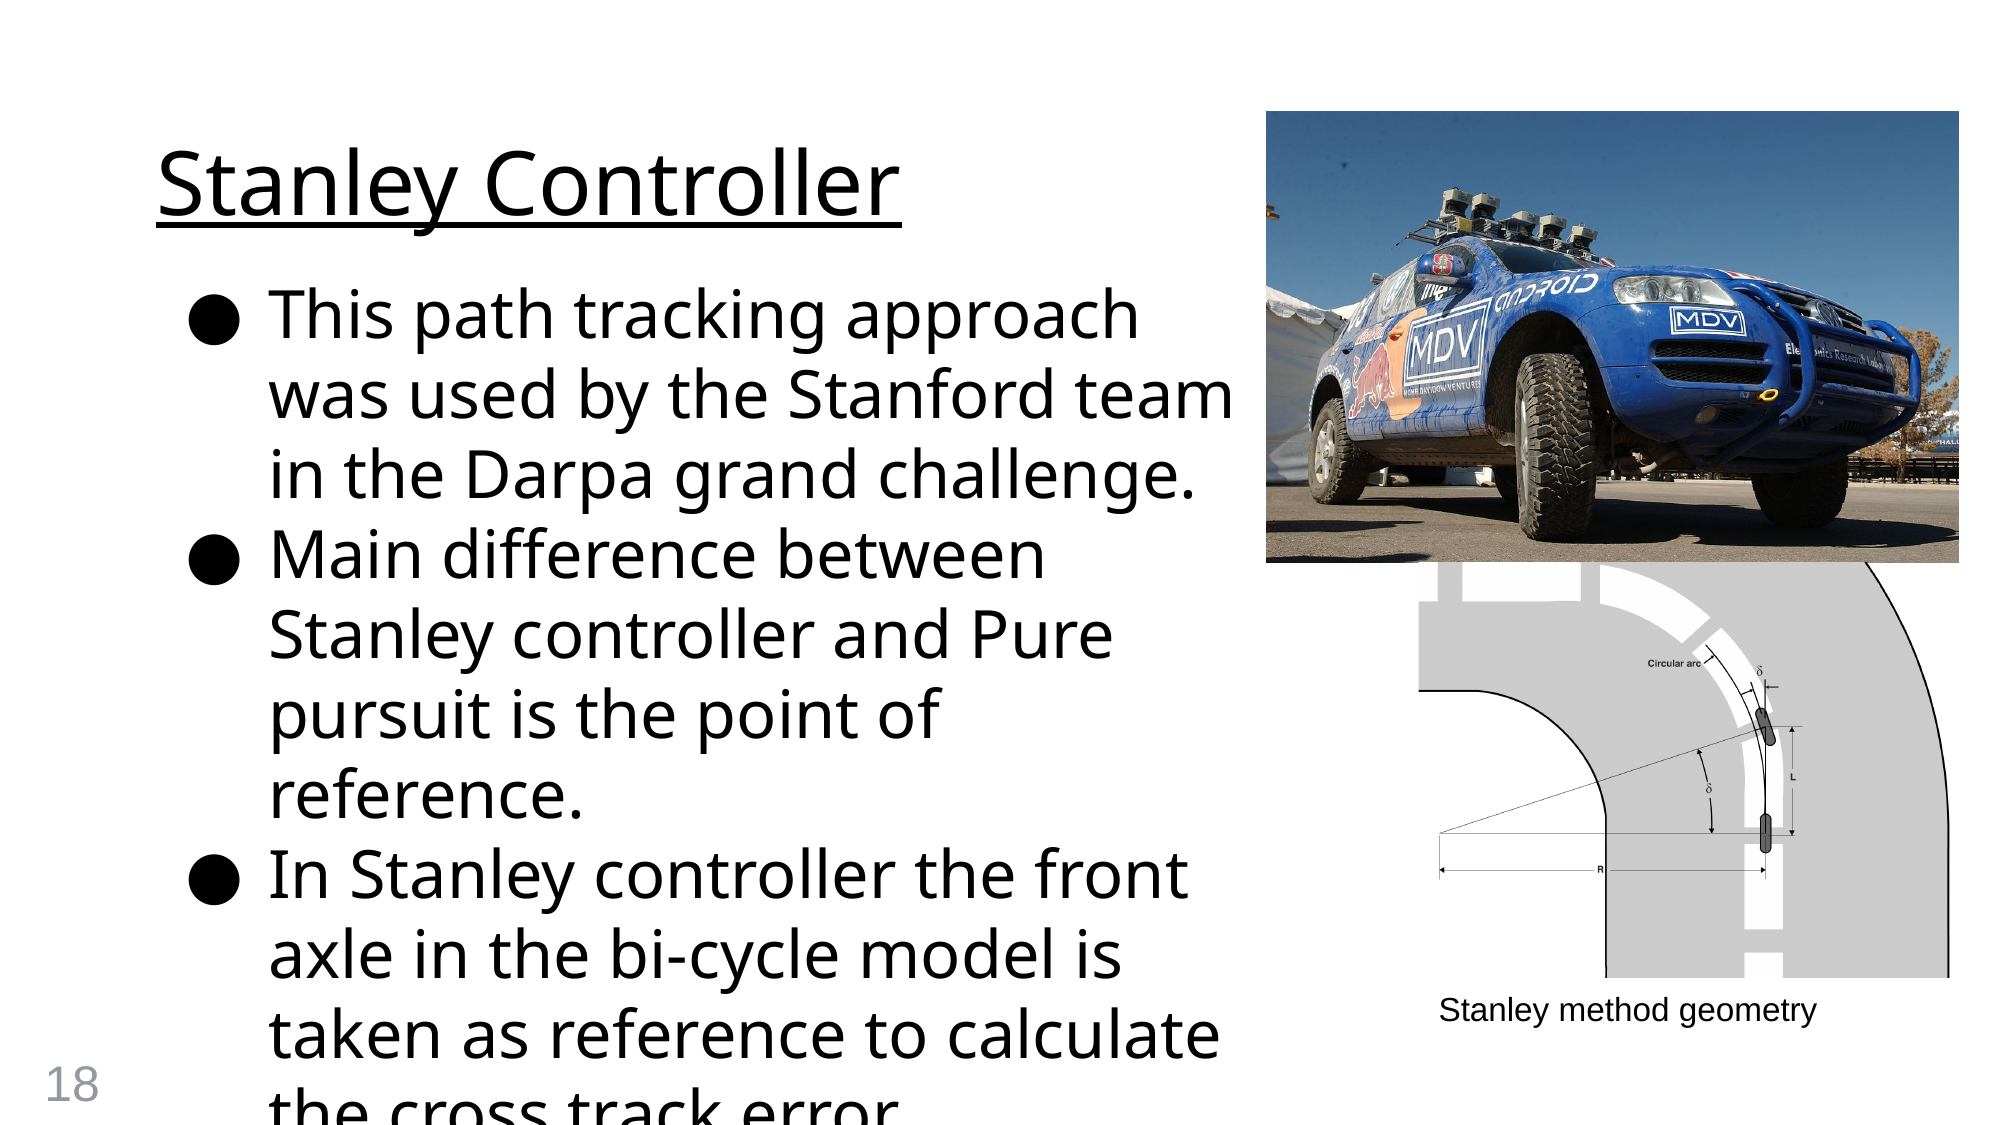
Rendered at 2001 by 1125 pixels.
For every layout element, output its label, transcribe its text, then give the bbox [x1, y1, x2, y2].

text_box Stanley method geometry [1418, 978, 1959, 1038]
list This path tracking approach was used by the Stanford team in the Darpa grand challenge. Main difference between Stanley controller and Pure pursuit is the point of reference. In Stanley controller the front axle in the bi-cycle model is taken as reference to calculate the cross track error. [147, 251, 1267, 1000]
slide_number 18 [0, 1038, 120, 1125]
picture [1266, 111, 1959, 978]
title Stanley Controller [136, 106, 2000, 232]
